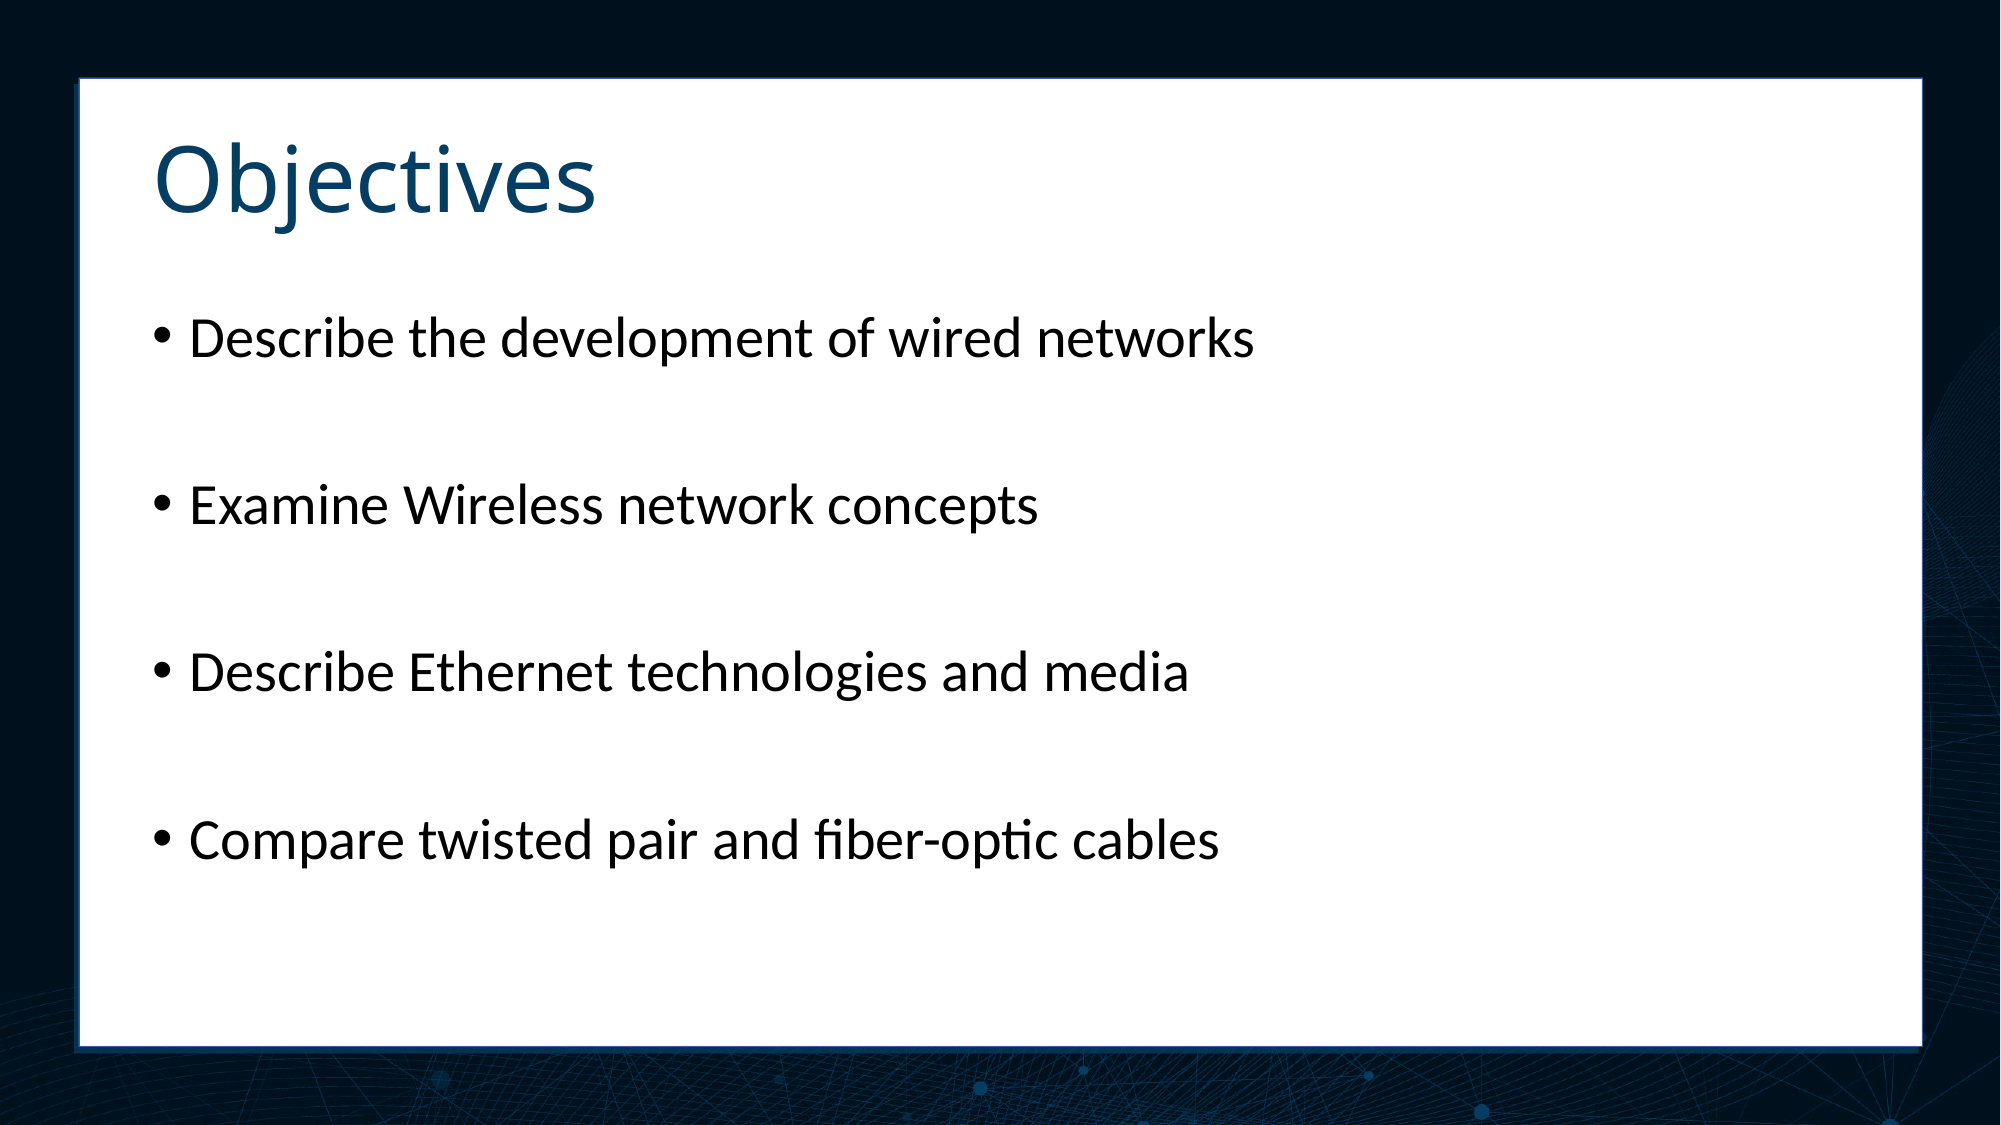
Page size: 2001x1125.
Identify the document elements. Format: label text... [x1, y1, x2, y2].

picture [0, 0, 2001, 1125]
list Describe the development of wired networks Examine Wireless network concepts Describe Ethernet technologies and media Compare twisted pair and fiber-optic cables [137, 299, 1863, 1014]
title Objectives [137, 89, 1863, 278]
